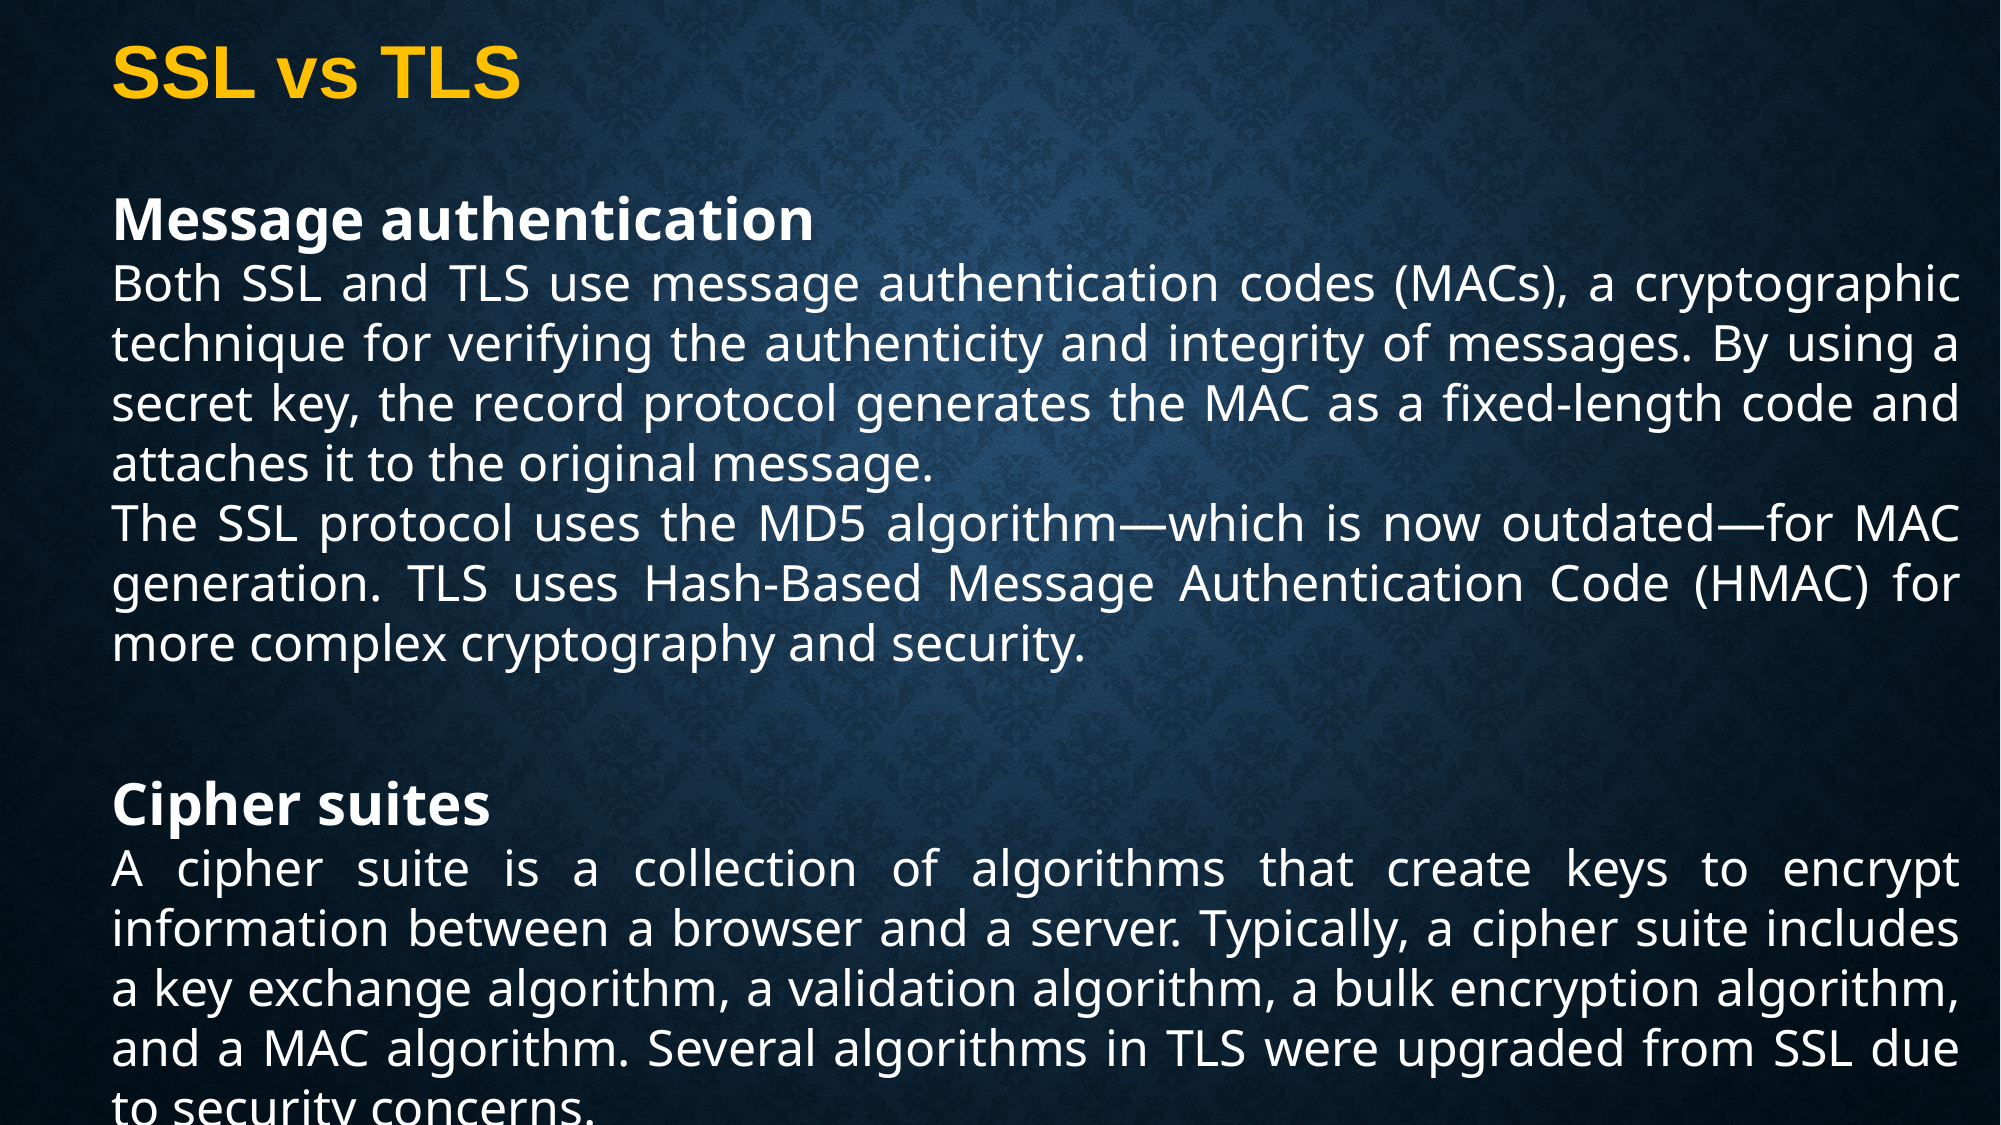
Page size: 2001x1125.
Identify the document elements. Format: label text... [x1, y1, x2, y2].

text_box Message authentication Both SSL and TLS use message authentication codes (MACs), a cryptographic technique for verifying the authenticity and integrity of messages. By using a secret key, the record protocol generates the MAC as a fixed-length code and attaches it to the original message. The SSL protocol uses the MD5 algorithm—which is now outdated—for MAC generation. TLS uses Hash-Based Message Authentication Code (HMAC) for more complex cryptography and security. Cipher suites A cipher suite is a collection of algorithms that create keys to encrypt information between a browser and a server. Typically, a cipher suite includes a key exchange algorithm, a validation algorithm, a bulk encryption algorithm, and a MAC algorithm. Several algorithms in TLS were upgraded from SSL due to security concerns. [96, 139, 1977, 1125]
text_box SSL vs TLS [96, 15, 1901, 121]
